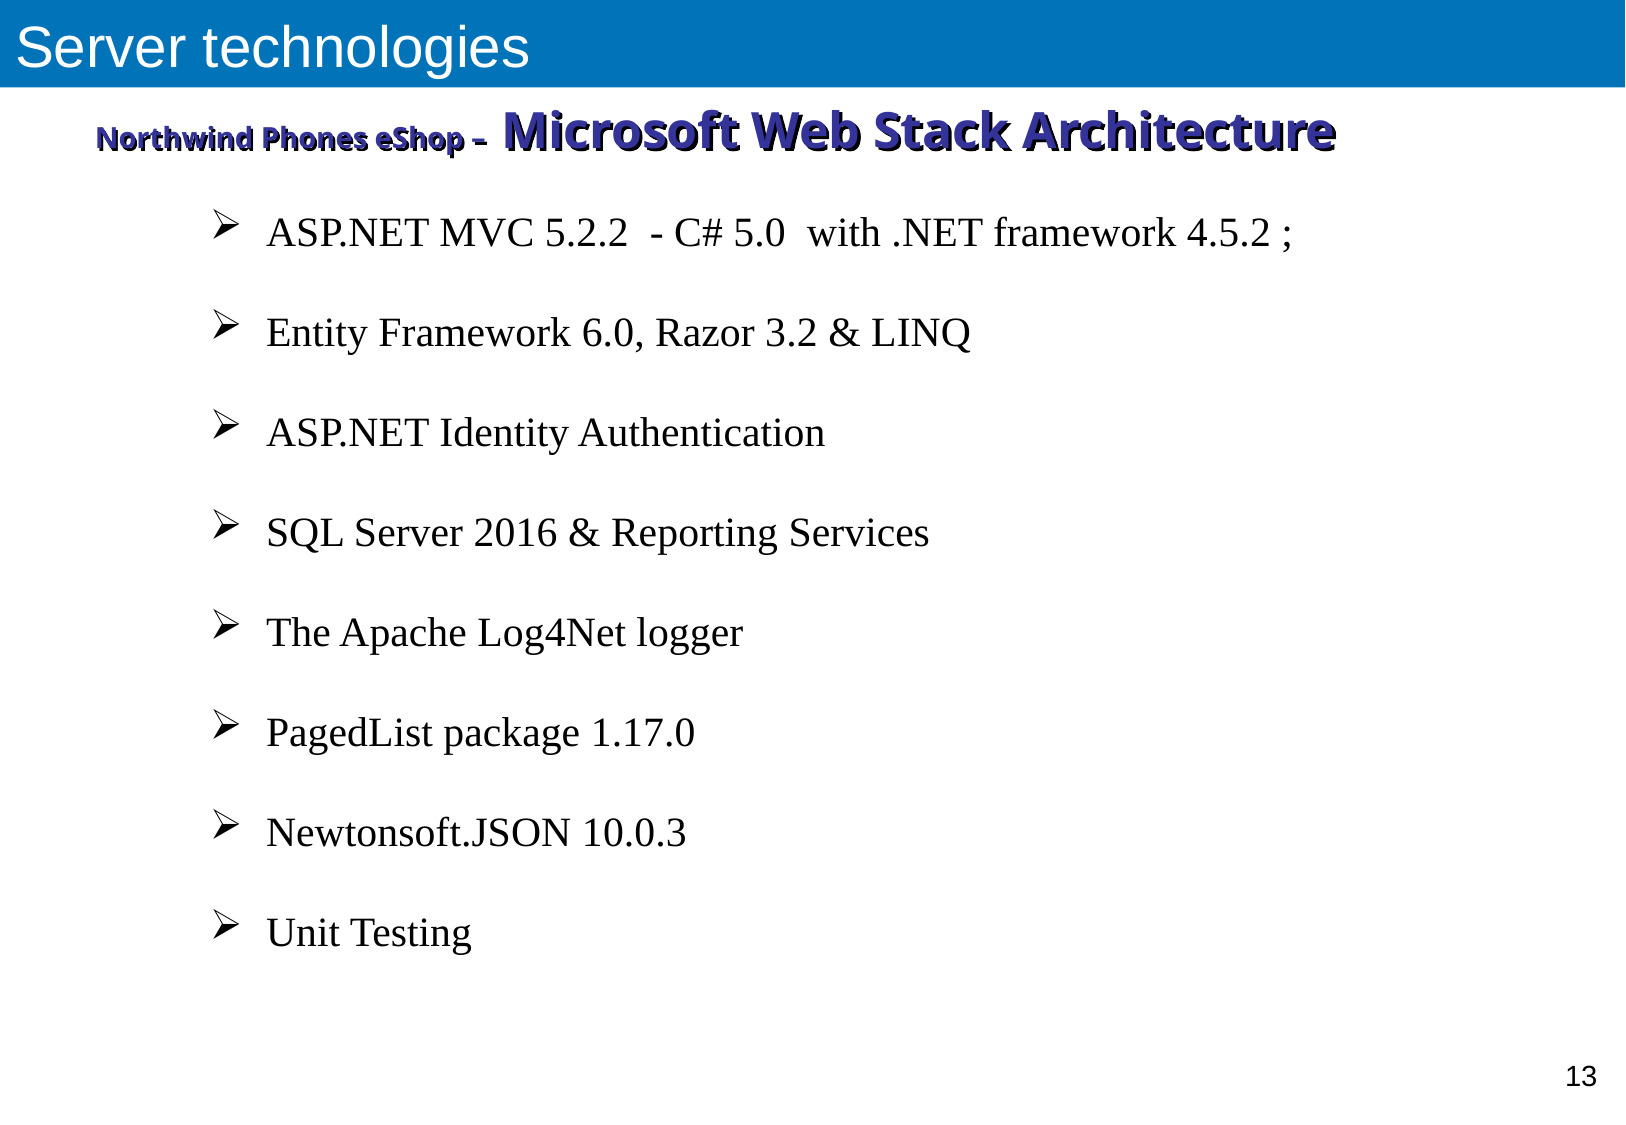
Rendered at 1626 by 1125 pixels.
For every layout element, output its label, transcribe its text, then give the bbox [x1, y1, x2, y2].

slide_number 13 [1233, 1049, 1613, 1113]
text_box Northwind Phones eShop – Microsoft Web Stack Architecture [80, 91, 1545, 167]
text_box [0, 0, 1463, 88]
text_box ASP.NET MVC 5.2.2 - C# 5.0 with .NET framework 4.5.2 ; Entity Framework 6.0, Razor 3.2 & LINQ ASP.NET Identity Authentication SQL Server 2016 & Reporting Services The Apache Log4Net logger PagedList package 1.17.0 Newtonsoft.JSON 10.0.3 Unit Testing [195, 197, 1430, 1013]
